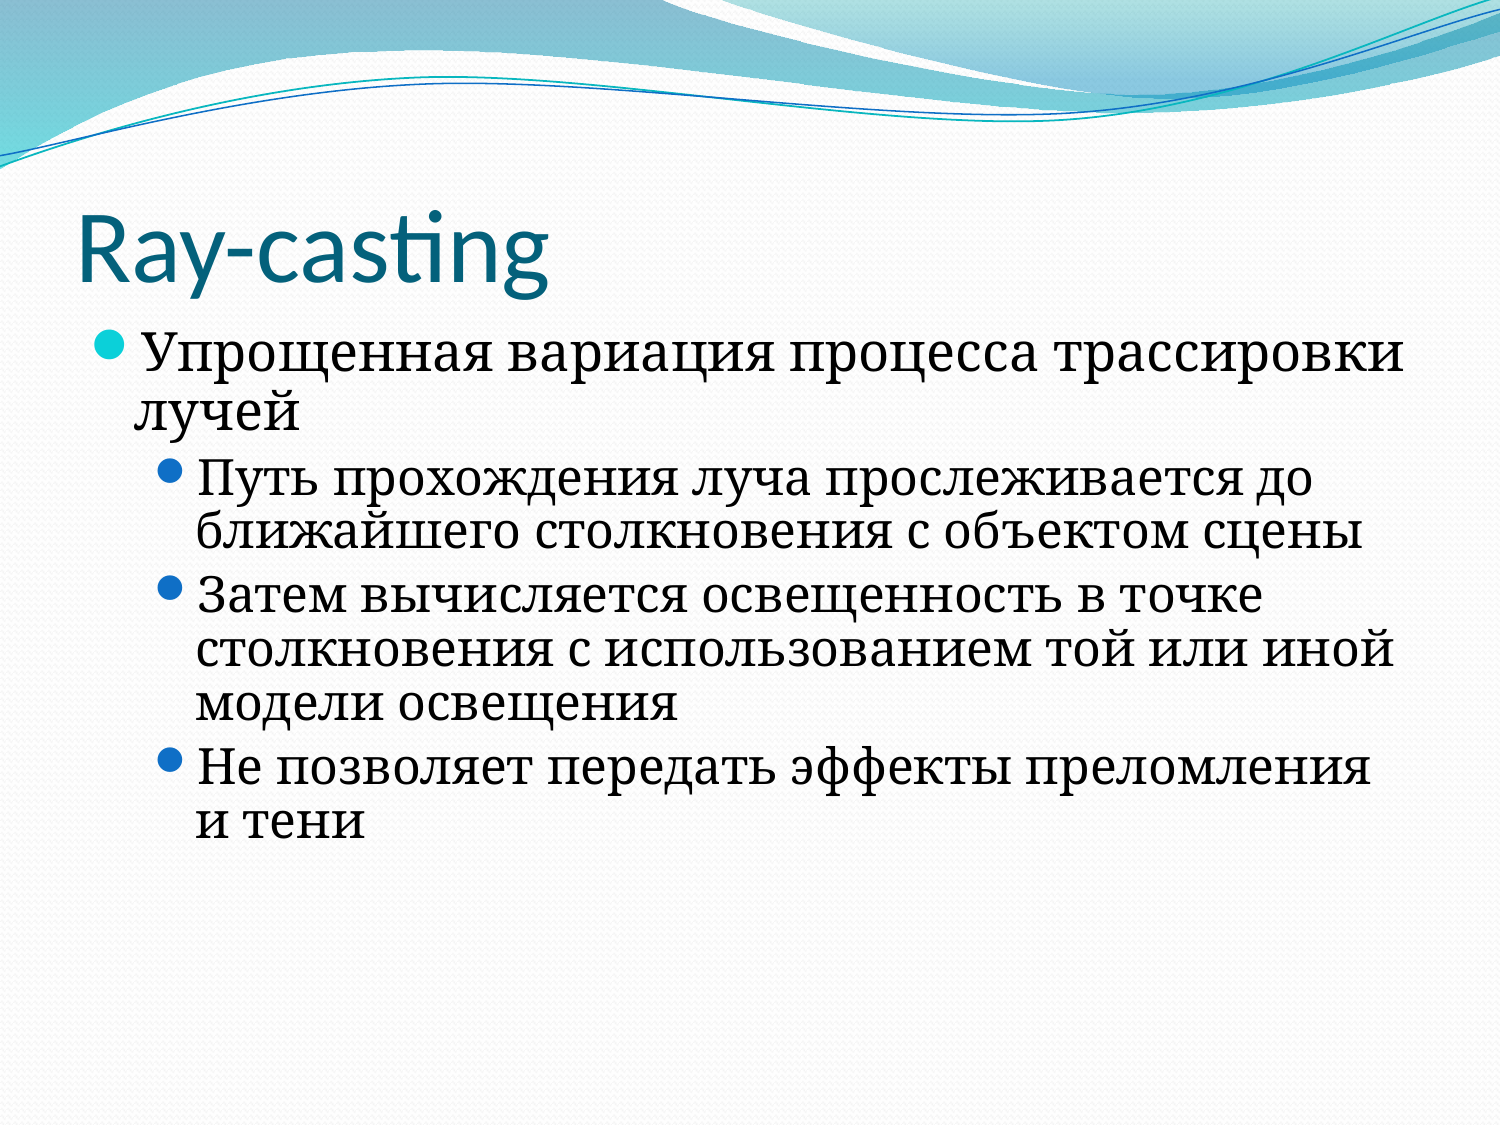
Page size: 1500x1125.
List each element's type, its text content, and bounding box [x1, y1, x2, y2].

title Ray-casting [74, 115, 1426, 304]
list Упрощенная вариация процесса трассировки лучей Путь прохождения луча прослеживается до ближайшего столкновения с объектом сцены Затем вычисляется освещенность в точке столкновения с использованием той или иной модели освещения Не позволяет передать эффекты преломления и тени [74, 317, 1426, 1038]
